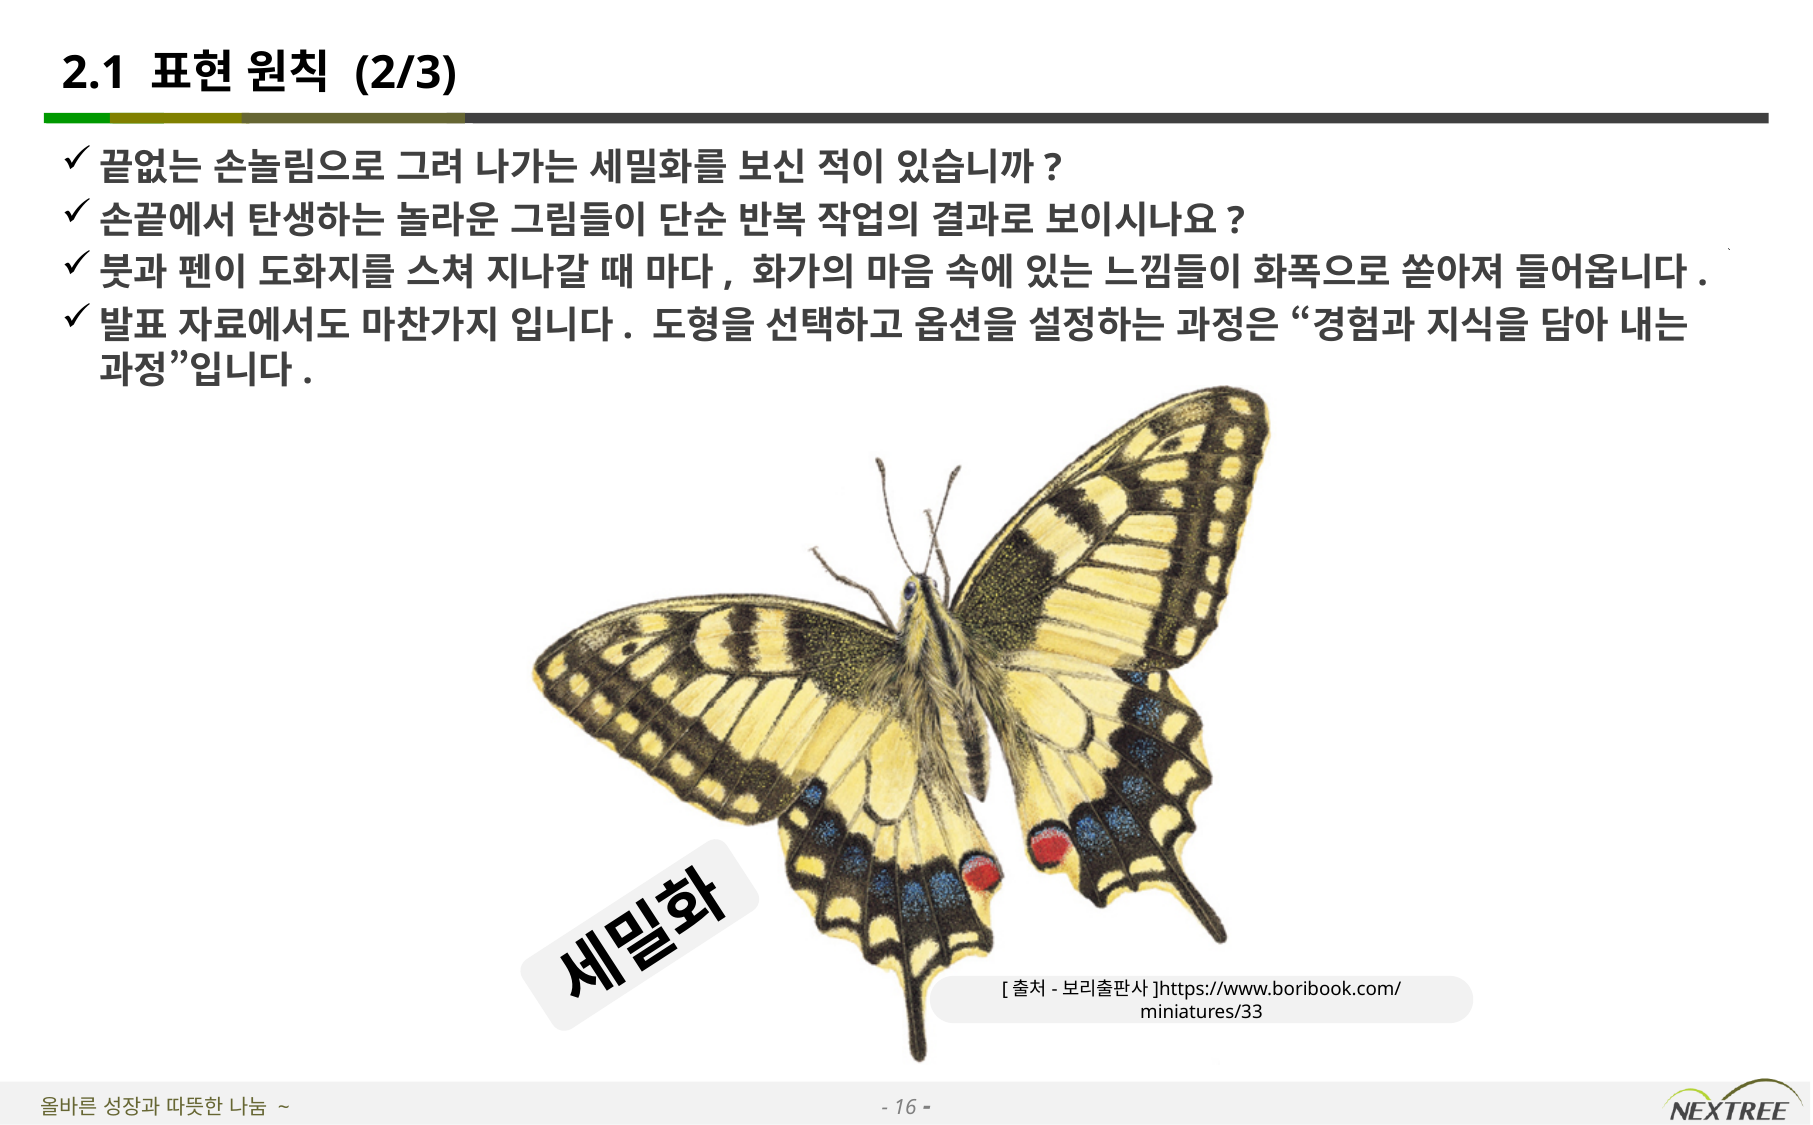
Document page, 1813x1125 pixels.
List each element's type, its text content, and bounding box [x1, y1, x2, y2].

list 끝없는 손놀림으로 그려 나가는 세밀화를 보신 적이 있습니까? 손끝에서 탄생하는 놀라운 그림들이 단순 반복 작업의 결과로 보이시나요? 붓과 펜이 도화지를 스쳐 지나갈 때 마다, 화가의 마음 속에 있는 느낌들이 화폭으로 쏟아져 들어옵니다. 발표 자료에서도 마찬가지 입니다. 도형을 선택하고 옵션을 설정하는 과정은 “경험과 지식을 담아 내는 과정”입니다. [55, 137, 1757, 292]
picture [1662, 1078, 1804, 1122]
text_box [출처-보리출판사]https://www.boribook.com/miniatures/33 [1360, 975, 1474, 1024]
picture [449, 385, 1356, 1065]
title 2.1 표현 원칙 (2/3) [55, 22, 1557, 118]
